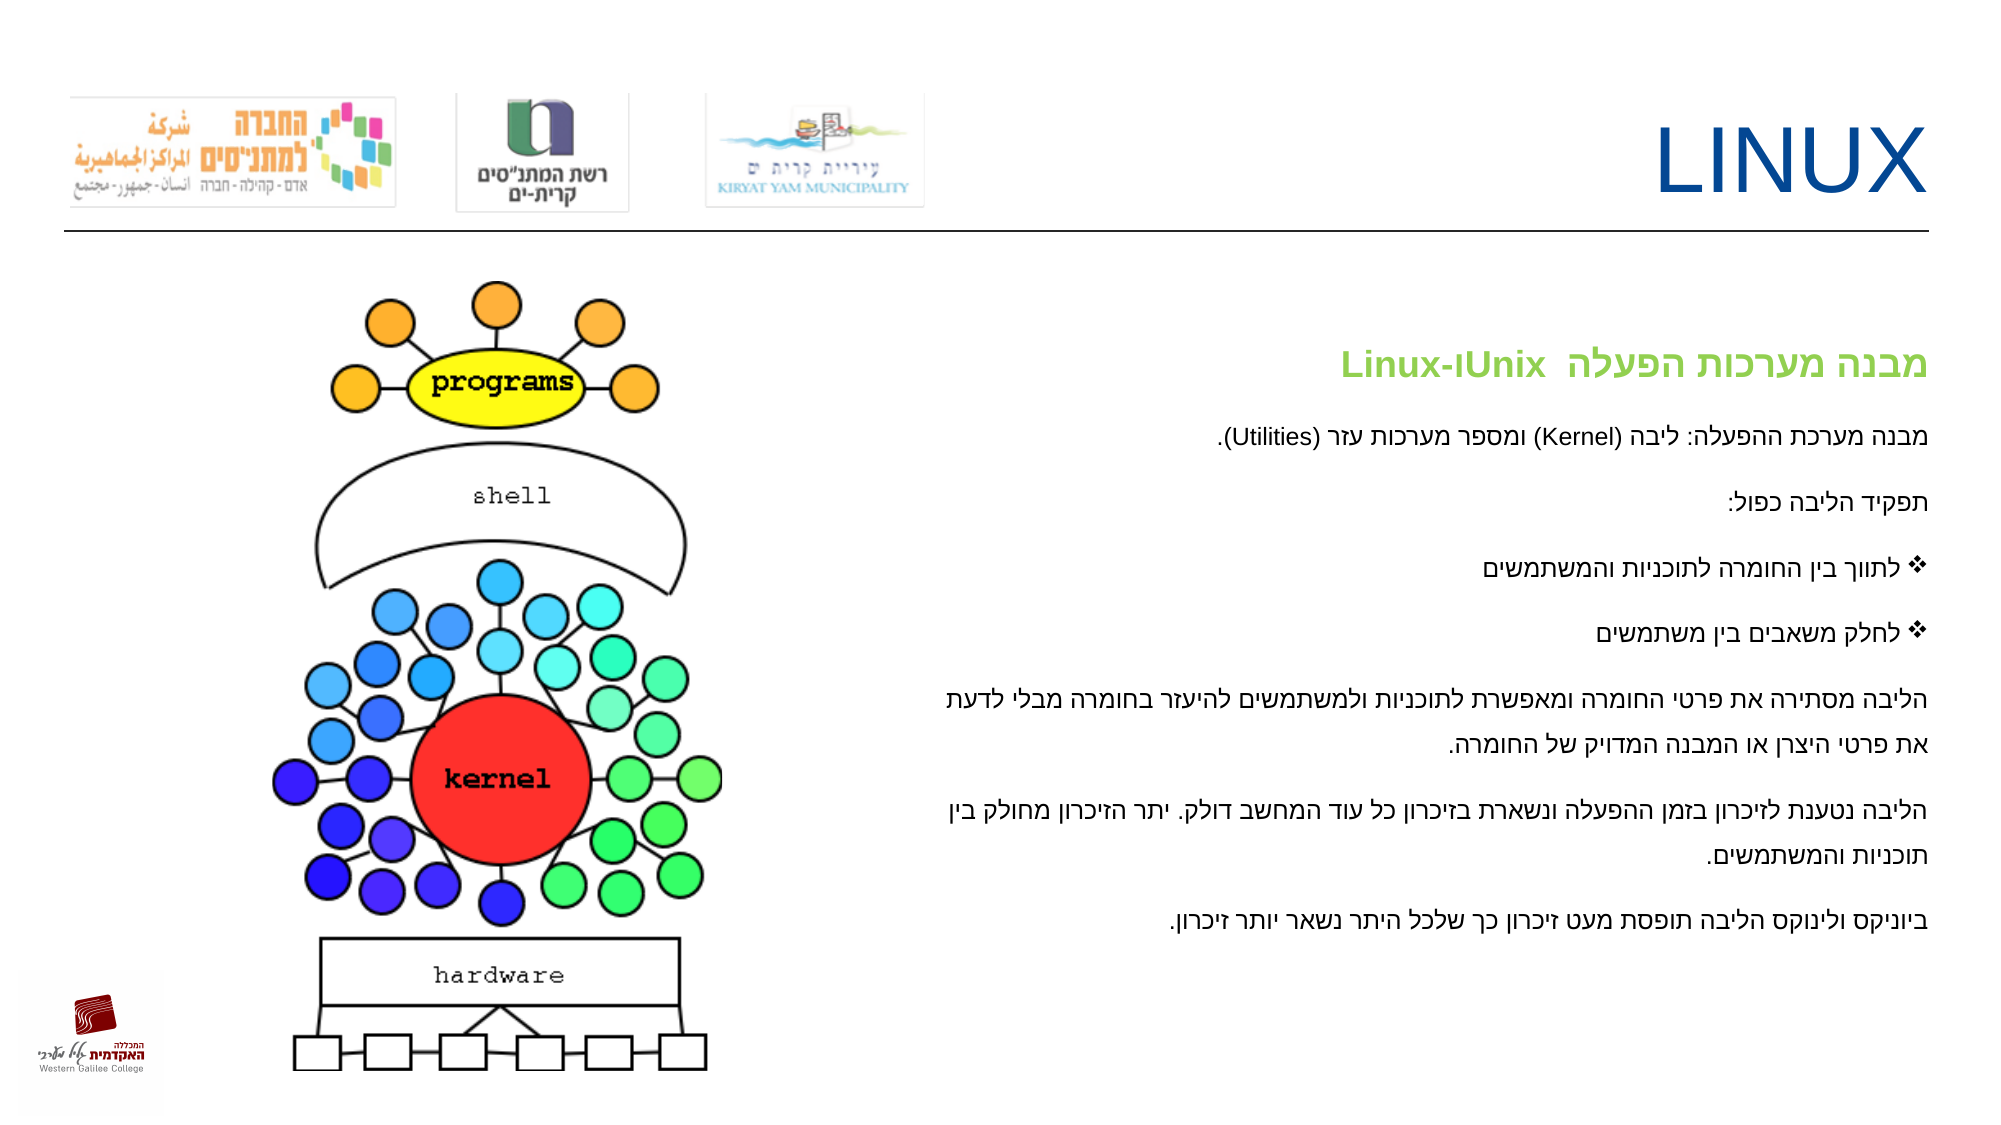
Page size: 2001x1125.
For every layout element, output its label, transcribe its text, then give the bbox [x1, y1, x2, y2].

title Linux [64, 55, 1930, 221]
picture [18, 970, 164, 1116]
picture [272, 281, 723, 1071]
text_box מבנה מערכות הפעלה Unixו-Linux מבנה מערכת ההפעלה: ליבה (Kernel) ומספר מערכות עזר (Utilities). תפקיד הליבה כפול: לתווך בין החומרה לתוכניות והמשתמשים לחלק משאבים בין משתמשים הליבה מסתירה את פרטי החומרה ומאפשרת לתוכניות ולמשתמשים להיעזר בחומרה מבלי לדעת את פרטי היצרן או המבנה המדויק של החומרה. הליבה נטענת לזיכרון בזמן ההפעלה ונשארת בזיכרון כל עוד המחשב דולק. יתר הזיכרון מחולק בין תוכניות והמשתמשים. ביוניקס ולינוקס הליבה תופסת מעט זיכרון כך שלכל היתר נשאר יותר זיכרון. [924, 309, 1930, 1043]
picture [70, 93, 925, 213]
